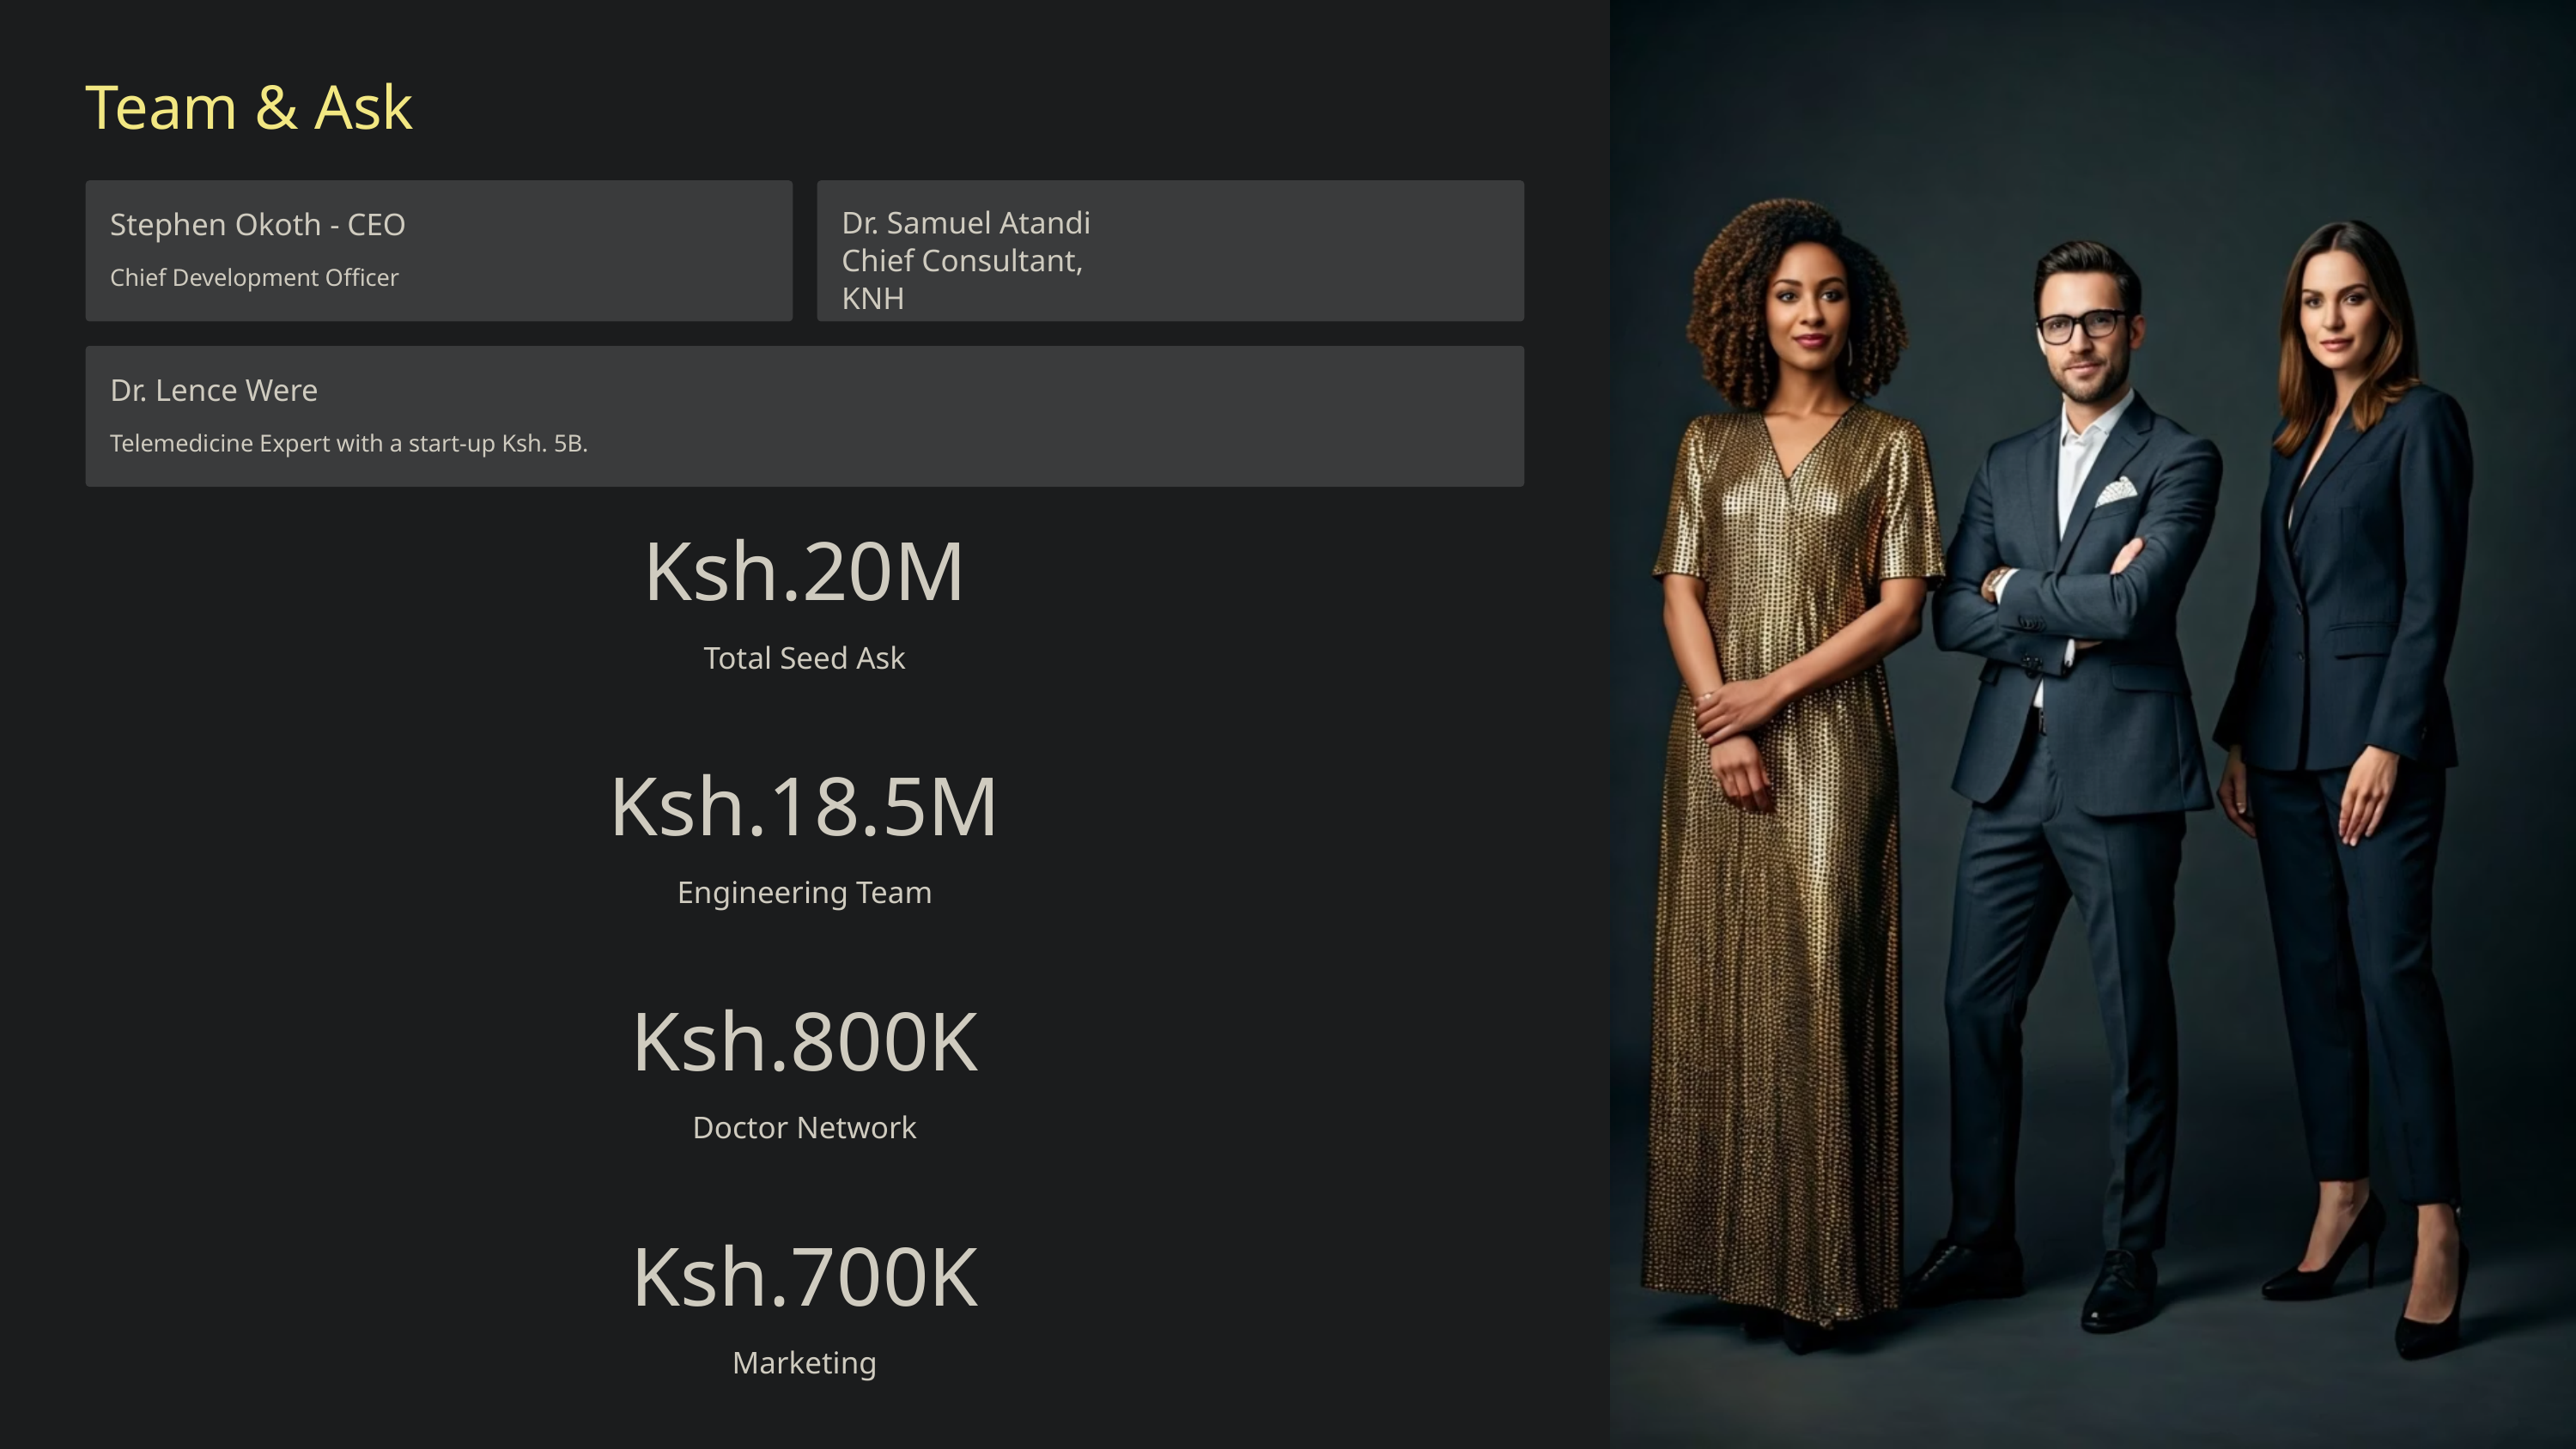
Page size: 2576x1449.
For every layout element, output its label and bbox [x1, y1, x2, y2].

text_box [652, 1107, 958, 1147]
text_box [85, 526, 1525, 608]
text_box [652, 872, 958, 912]
text_box [109, 370, 443, 409]
text_box [85, 179, 793, 322]
text_box [652, 1343, 958, 1382]
text_box [652, 637, 958, 676]
text_box [841, 204, 1148, 257]
text_box [109, 204, 477, 244]
text_box [85, 1231, 1525, 1313]
text_box [109, 258, 769, 298]
text_box [841, 304, 1148, 322]
text_box [109, 422, 1500, 463]
text_box [85, 67, 698, 144]
text_box [85, 345, 1525, 488]
text_box [85, 761, 1525, 843]
text_box [85, 996, 1525, 1078]
text_box [0, 0, 2576, 1449]
text_box [841, 258, 1500, 298]
text_box [817, 179, 1525, 322]
